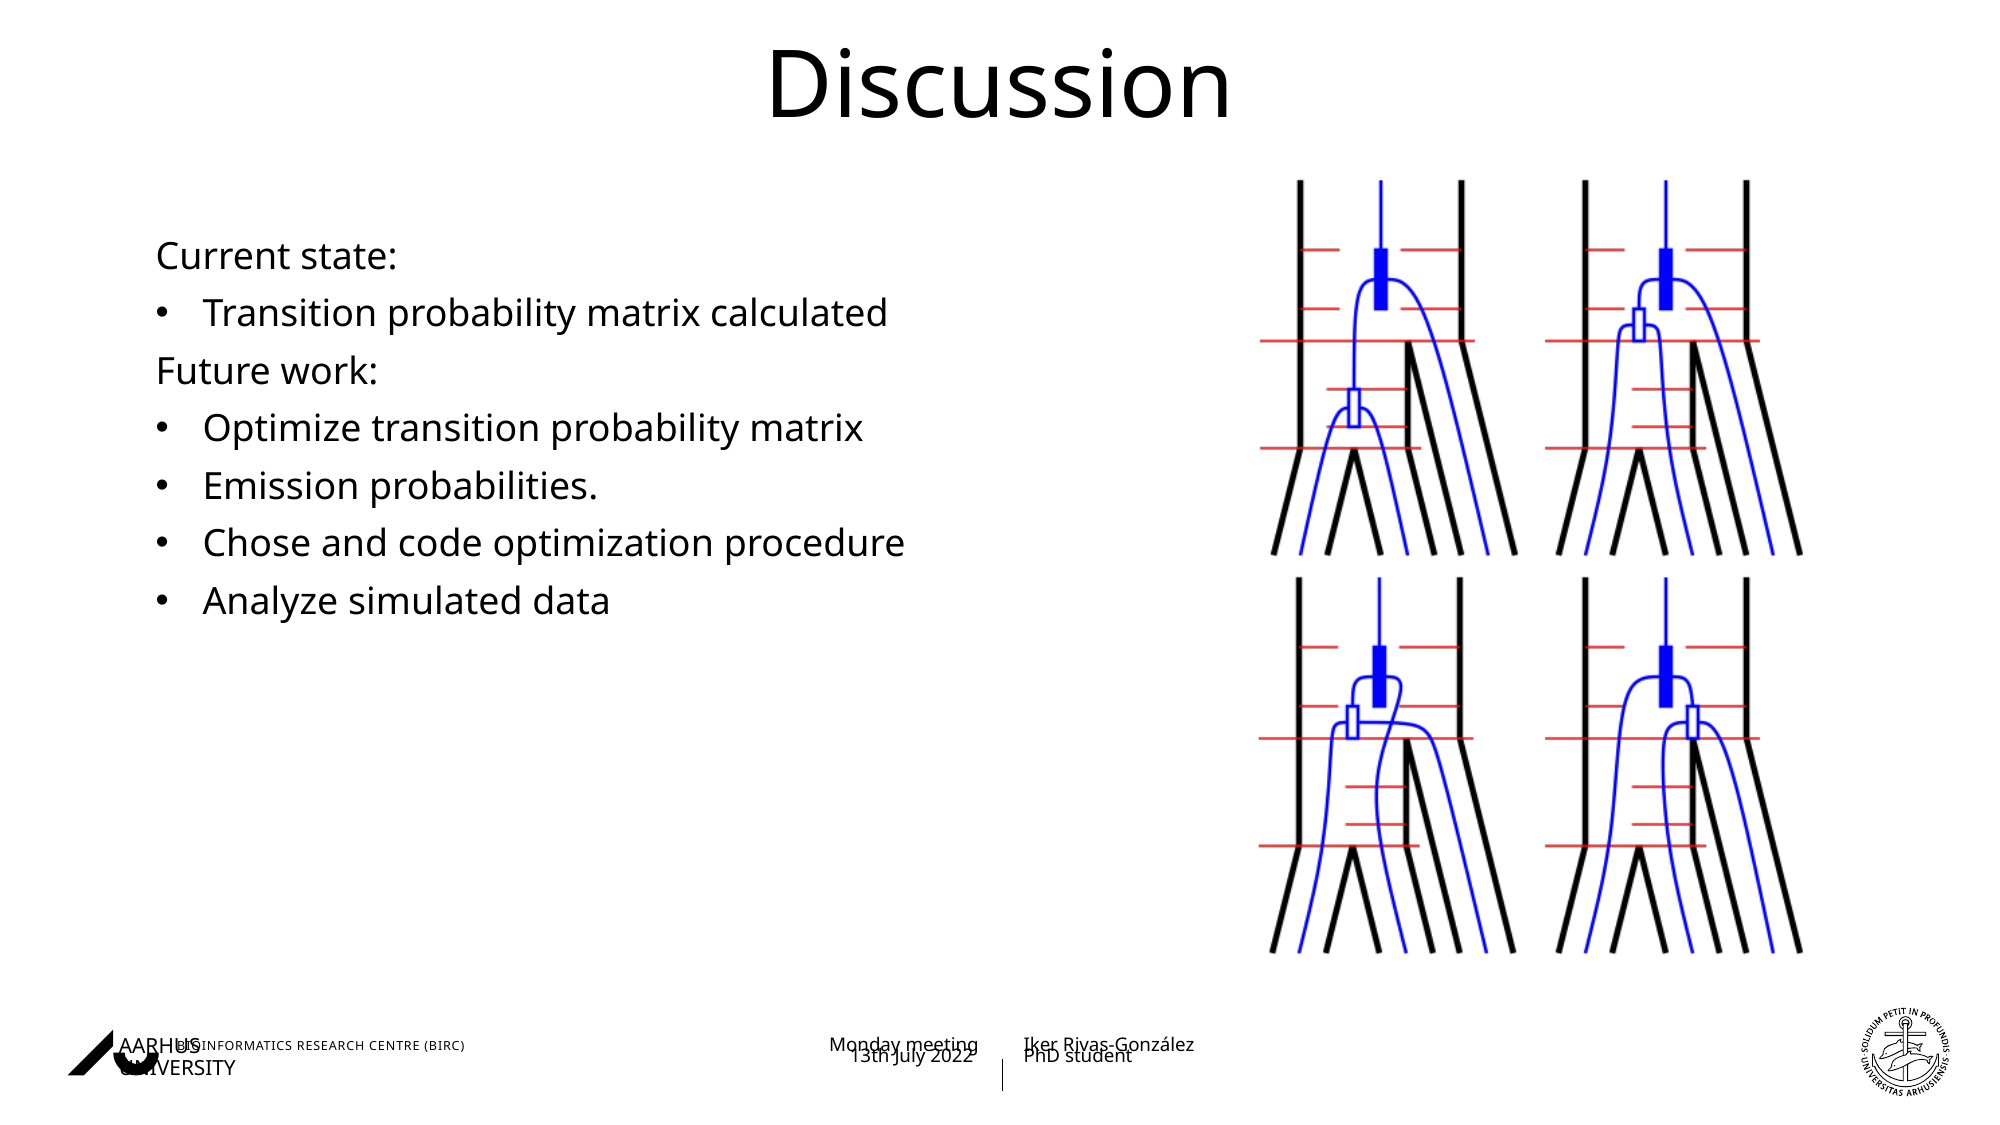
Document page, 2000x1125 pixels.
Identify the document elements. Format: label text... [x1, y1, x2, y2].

title Discussion [51, 37, 1948, 162]
text_box Current state: Transition probability matrix calculated Future work: Optimize transition probability matrix Emission probabilities. Chose and code optimization procedure Analyze simulated data [155, 231, 907, 622]
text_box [1124, 99, 1948, 1034]
